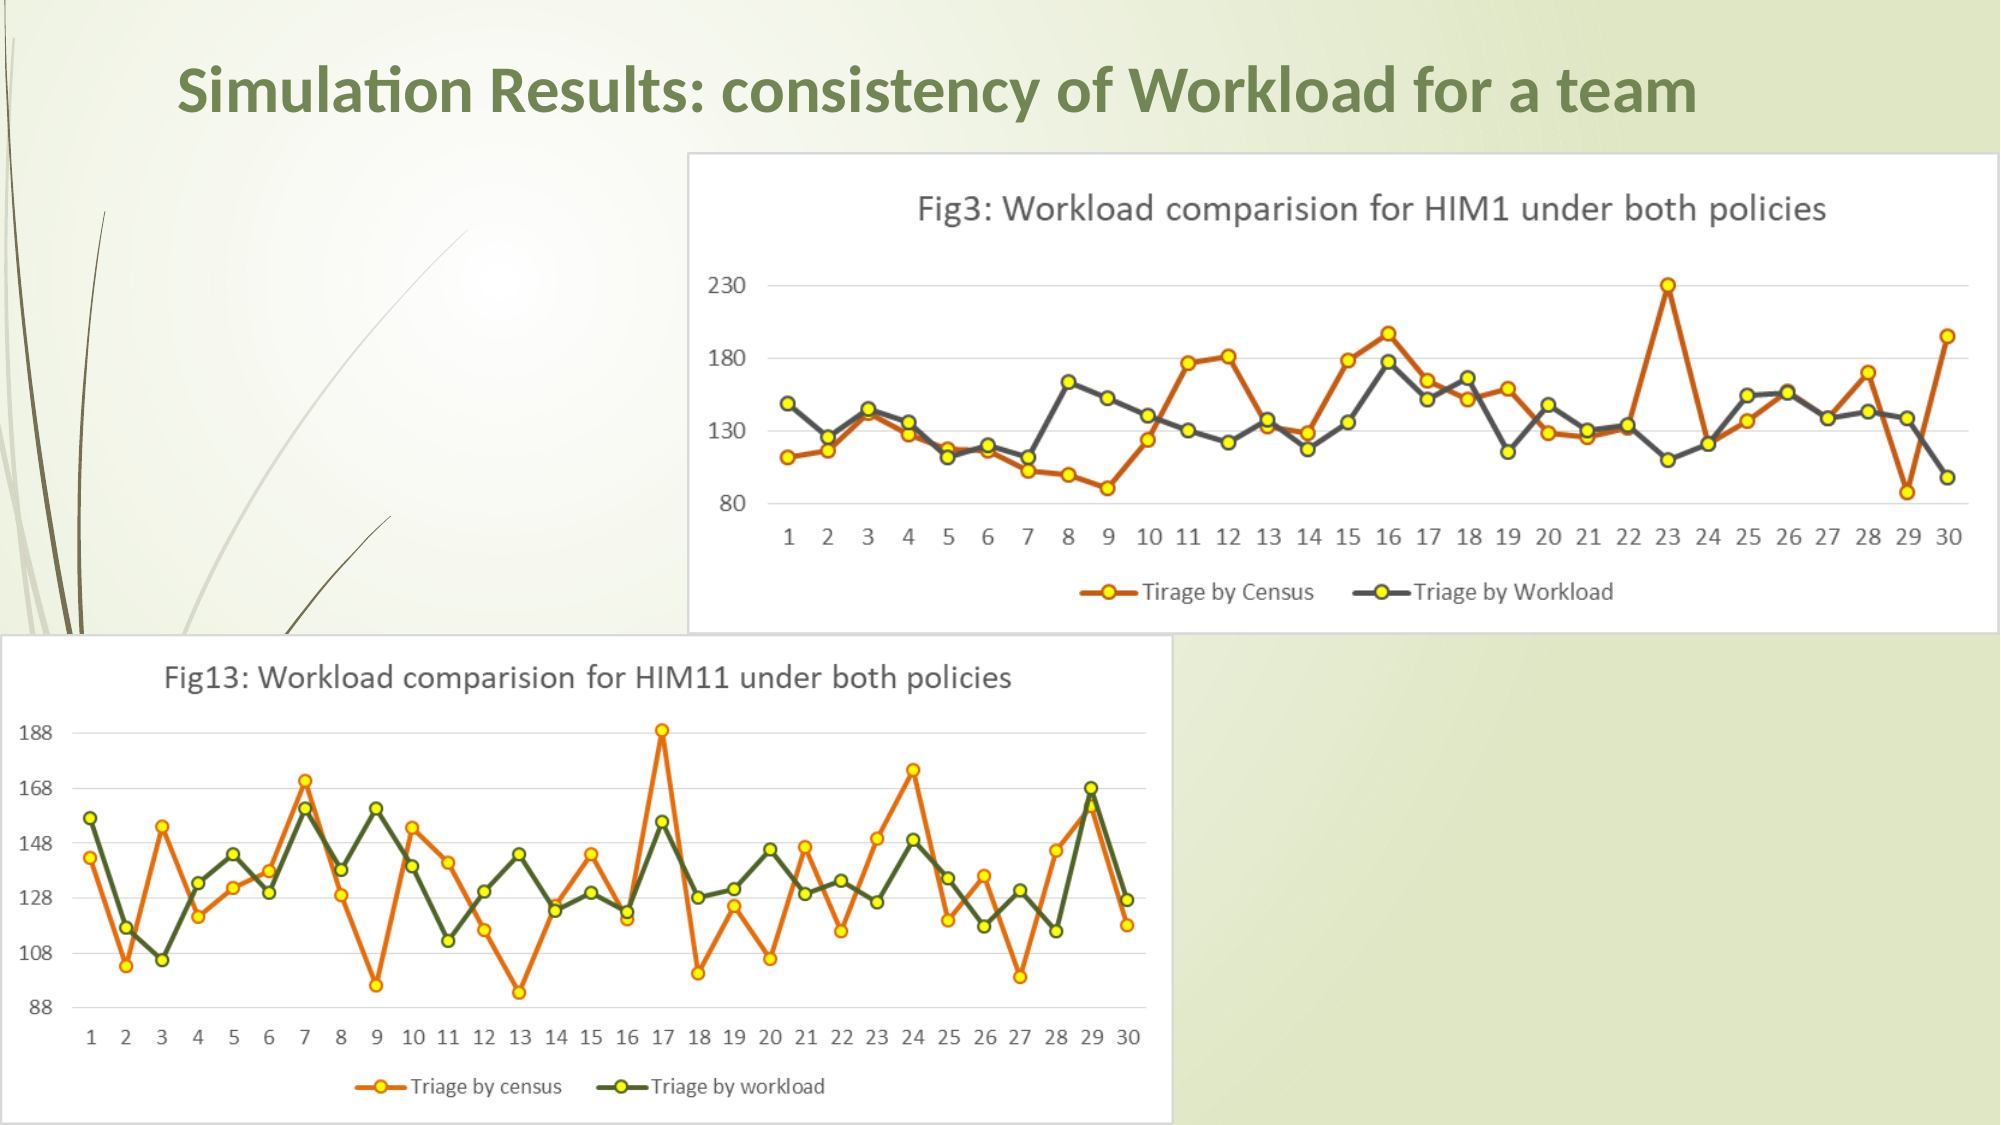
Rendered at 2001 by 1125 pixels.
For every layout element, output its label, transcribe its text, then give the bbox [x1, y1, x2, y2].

picture [0, 152, 2000, 1125]
text_box Simulation Results: consistency of Workload for a team [0, 38, 1926, 153]
